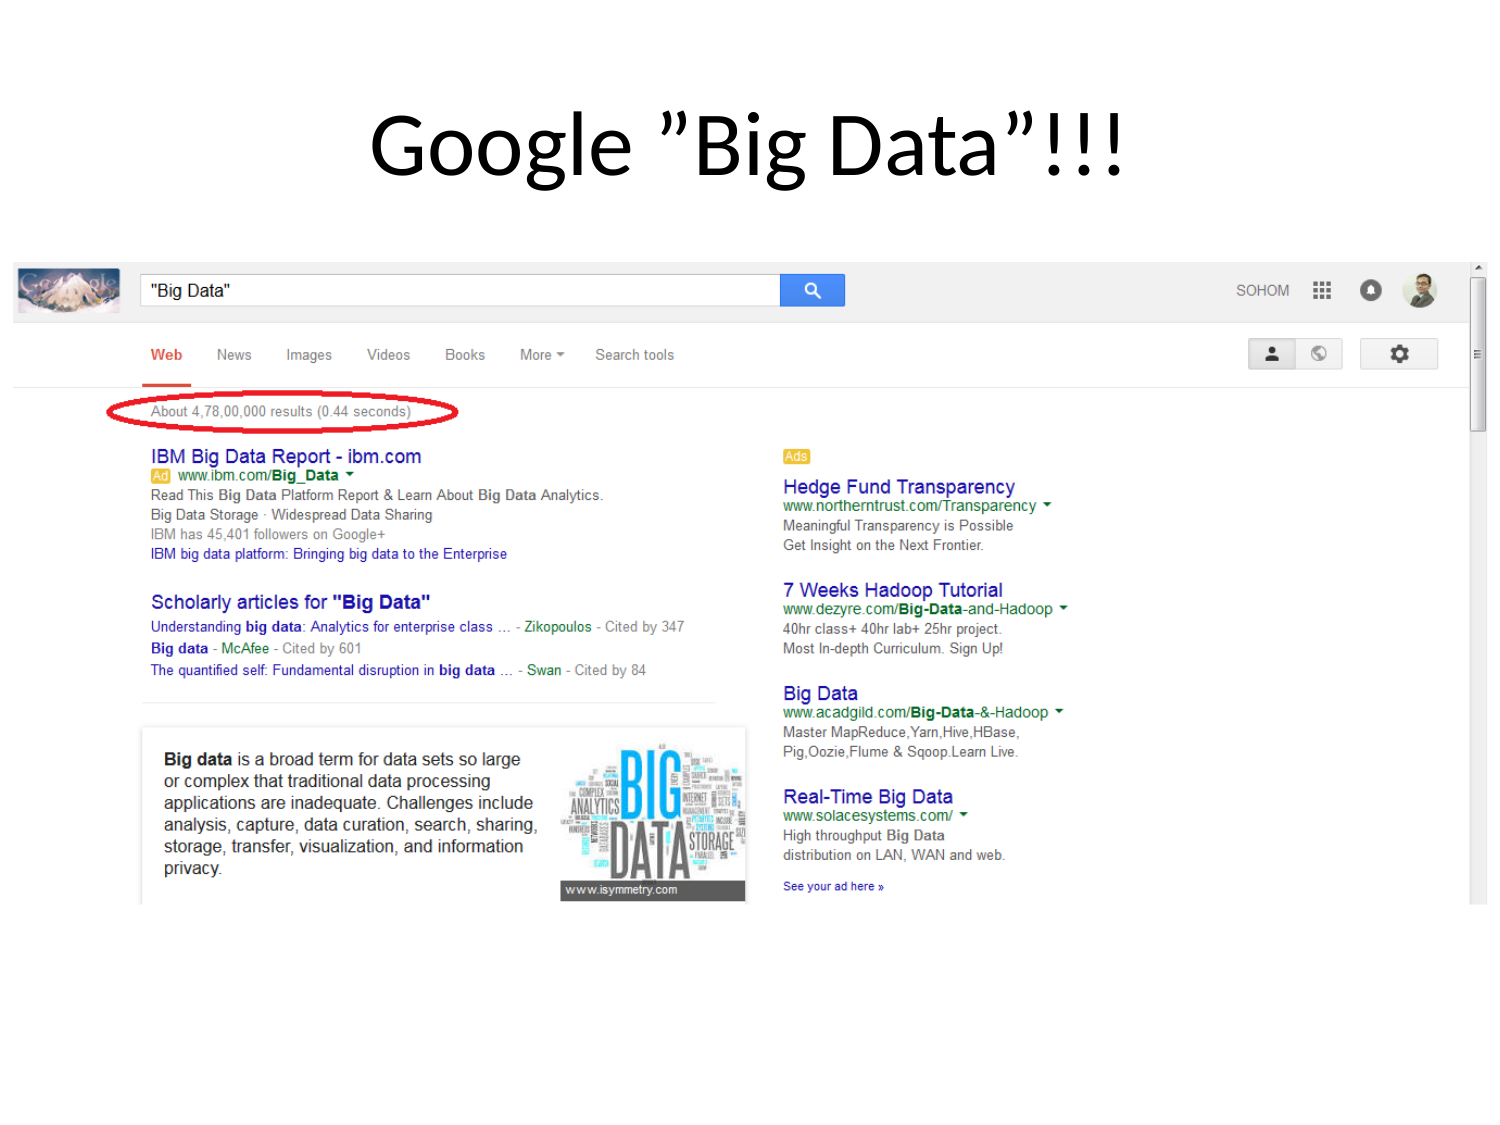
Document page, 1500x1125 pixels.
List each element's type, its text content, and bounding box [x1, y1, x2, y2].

picture [13, 262, 1497, 1097]
title Google ”Big Data”!!! [75, 45, 1425, 233]
